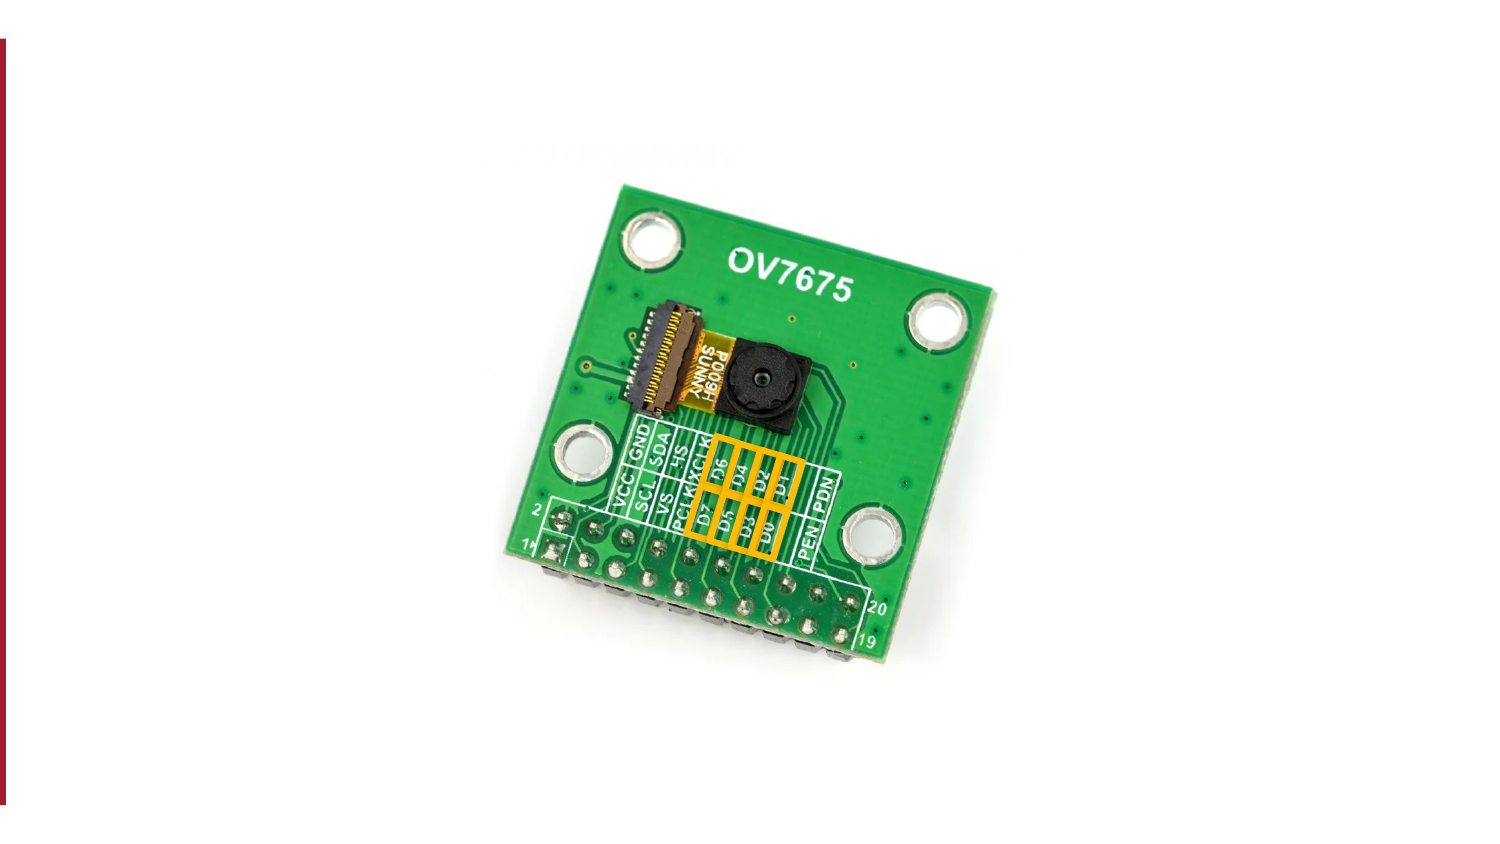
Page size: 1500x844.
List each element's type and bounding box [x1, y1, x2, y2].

picture [474, 145, 1026, 698]
